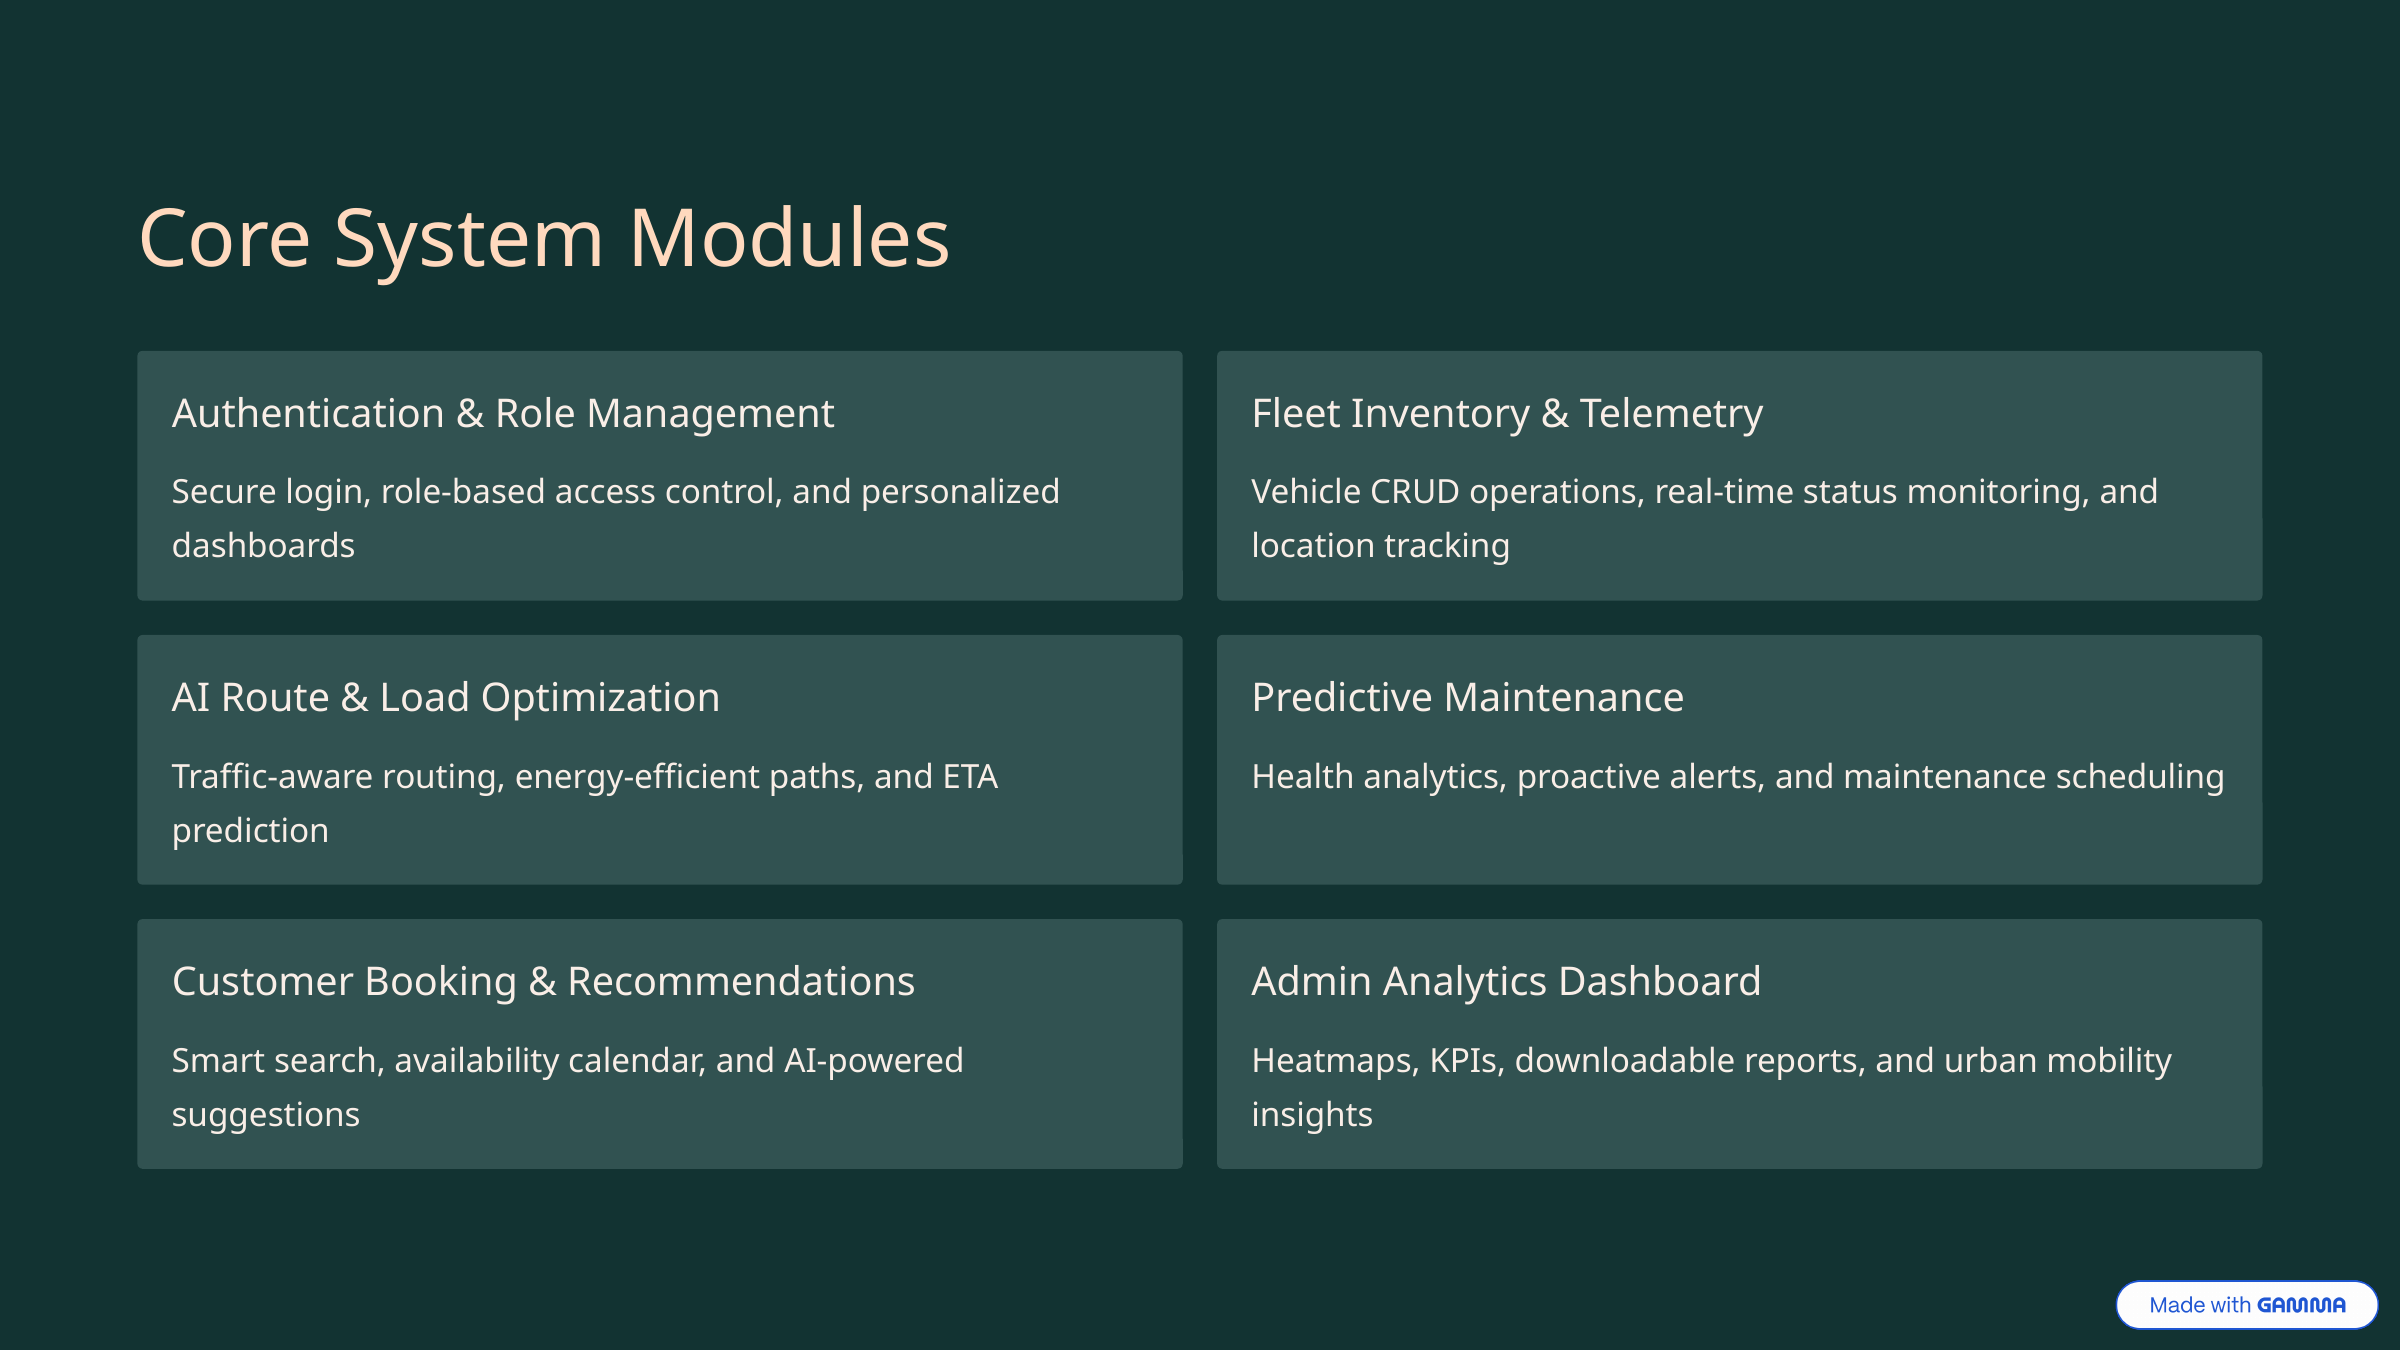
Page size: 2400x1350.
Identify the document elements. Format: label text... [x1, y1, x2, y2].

text_box [1217, 350, 2263, 601]
text_box AI Route & Load Optimization [171, 669, 719, 720]
picture [2106, 1271, 2389, 1339]
text_box Health analytics, proactive alerts, and maintenance scheduling [1251, 740, 2229, 796]
text_box Admin Analytics Dashboard [1251, 953, 1760, 1004]
text_box Vehicle CRUD operations, real-time status monitoring, and location tracking [1251, 456, 2229, 567]
text_box Traffic-aware routing, energy-efficient paths, and ETA prediction [171, 740, 1149, 851]
text_box [137, 350, 1183, 601]
text_box Smart search, availability calendar, and AI-powered suggestions [171, 1024, 1149, 1135]
text_box Customer Booking & Recommendations [171, 953, 905, 1004]
text_box Secure login, role-based access control, and personalized dashboards [171, 456, 1149, 567]
text_box Predictive Maintenance [1251, 669, 1681, 720]
text_box Fleet Inventory & Telemetry [1251, 385, 1758, 436]
text_box Core System Modules [137, 181, 946, 283]
text_box [137, 919, 1183, 1169]
text_box Heatmaps, KPIs, downloadable reports, and urban mobility insights [1251, 1024, 2229, 1135]
text_box [137, 634, 1183, 885]
text_box [1217, 634, 2263, 885]
text_box Authentication & Role Management [171, 385, 823, 436]
text_box [1217, 919, 2263, 1169]
